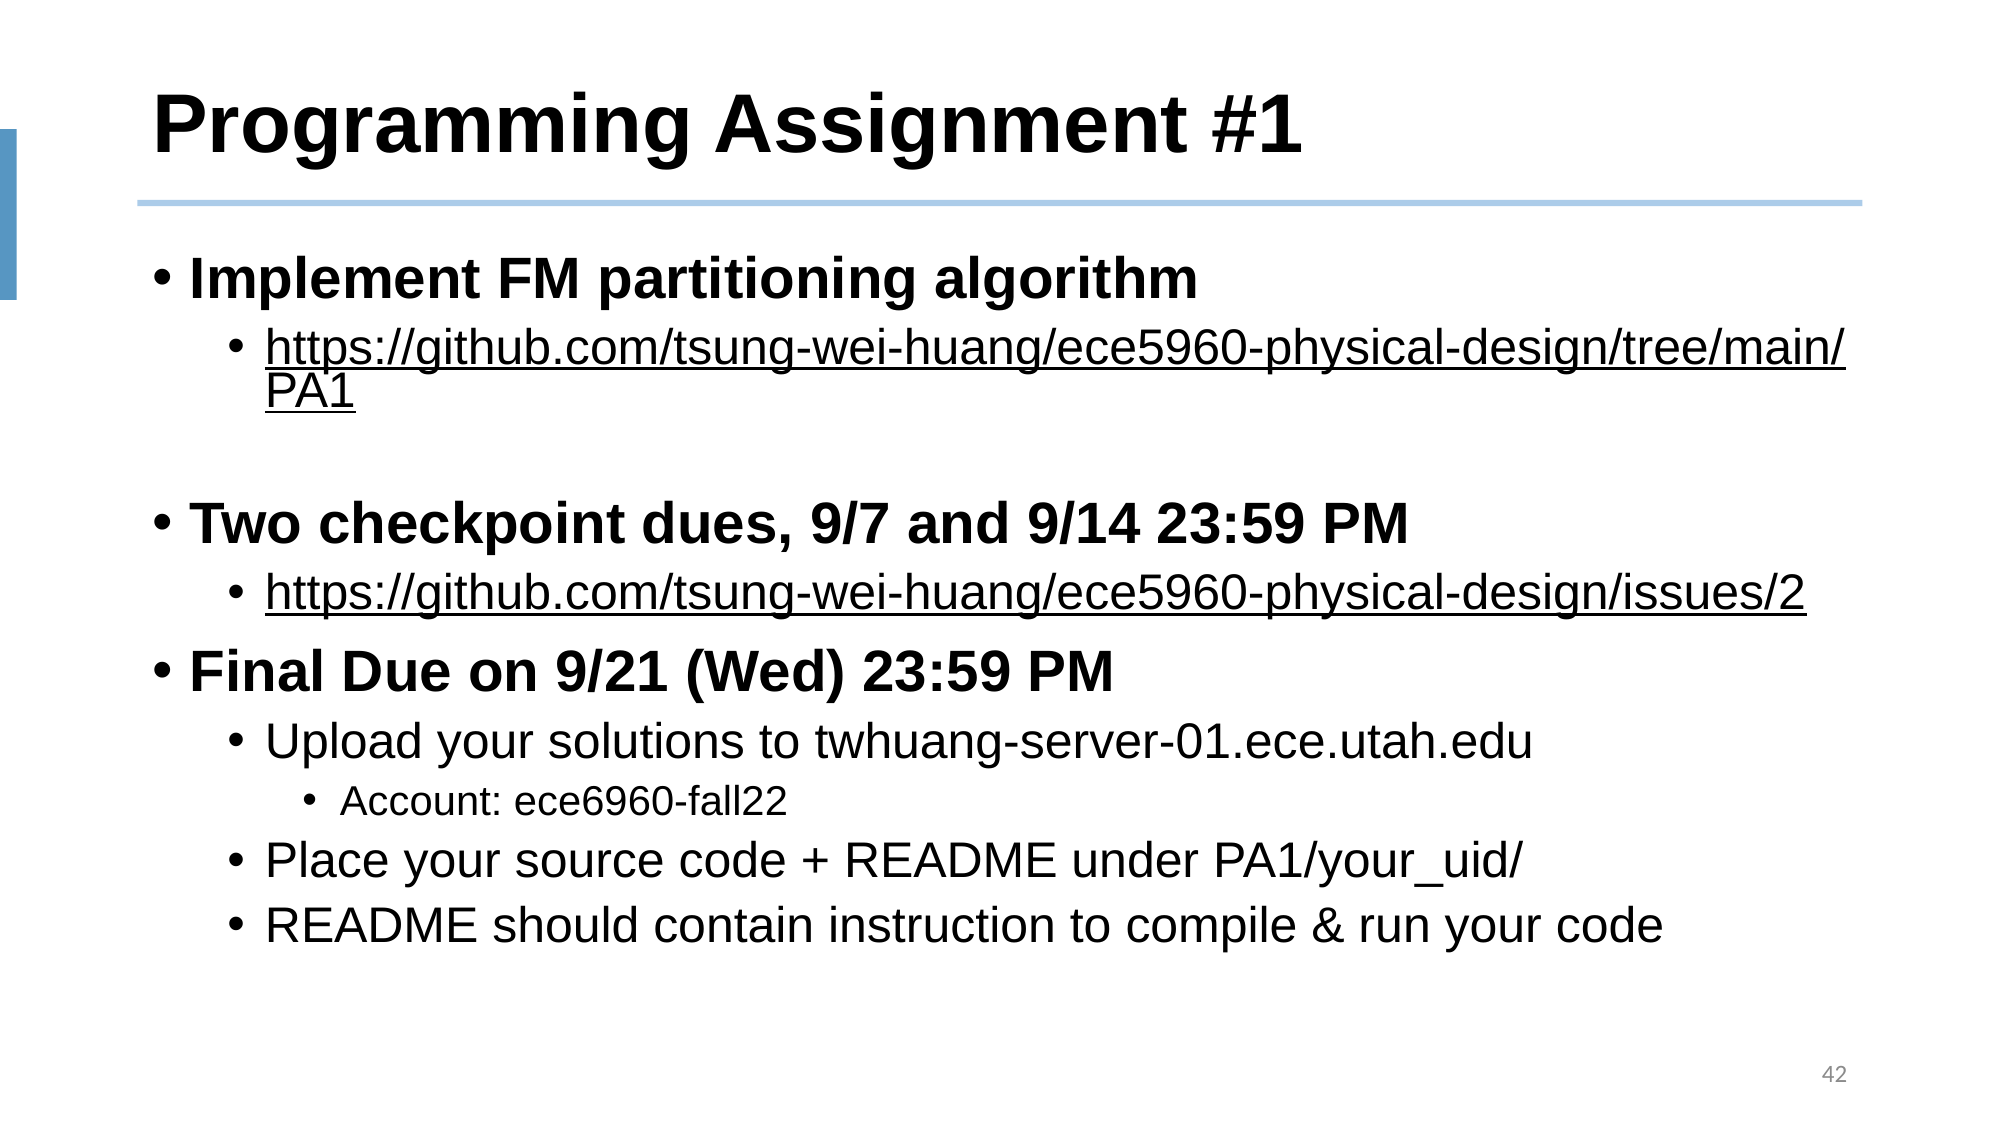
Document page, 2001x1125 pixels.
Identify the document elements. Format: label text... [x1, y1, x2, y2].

title Programming Assignment #1 [137, 42, 1863, 208]
slide_number 42 [1412, 1042, 1863, 1103]
list Implement FM partitioning algorithm https://github.com/tsung-wei-huang/ece5960-physical-design/tree/main/PA1 Two checkpoint dues, 9/7 and 9/14 23:59 PM https://github.com/tsung-wei-huang/ece5960-physical-design/issues/2 Final Due on 9/21 (Wed) 23:59 PM Upload your solutions to twhuang-server-01.ece.utah.edu Account: ece6960-fall22 Place your source code + README under PA1/your_uid/ README should contain instruction to compile & run your code [137, 240, 1863, 1014]
